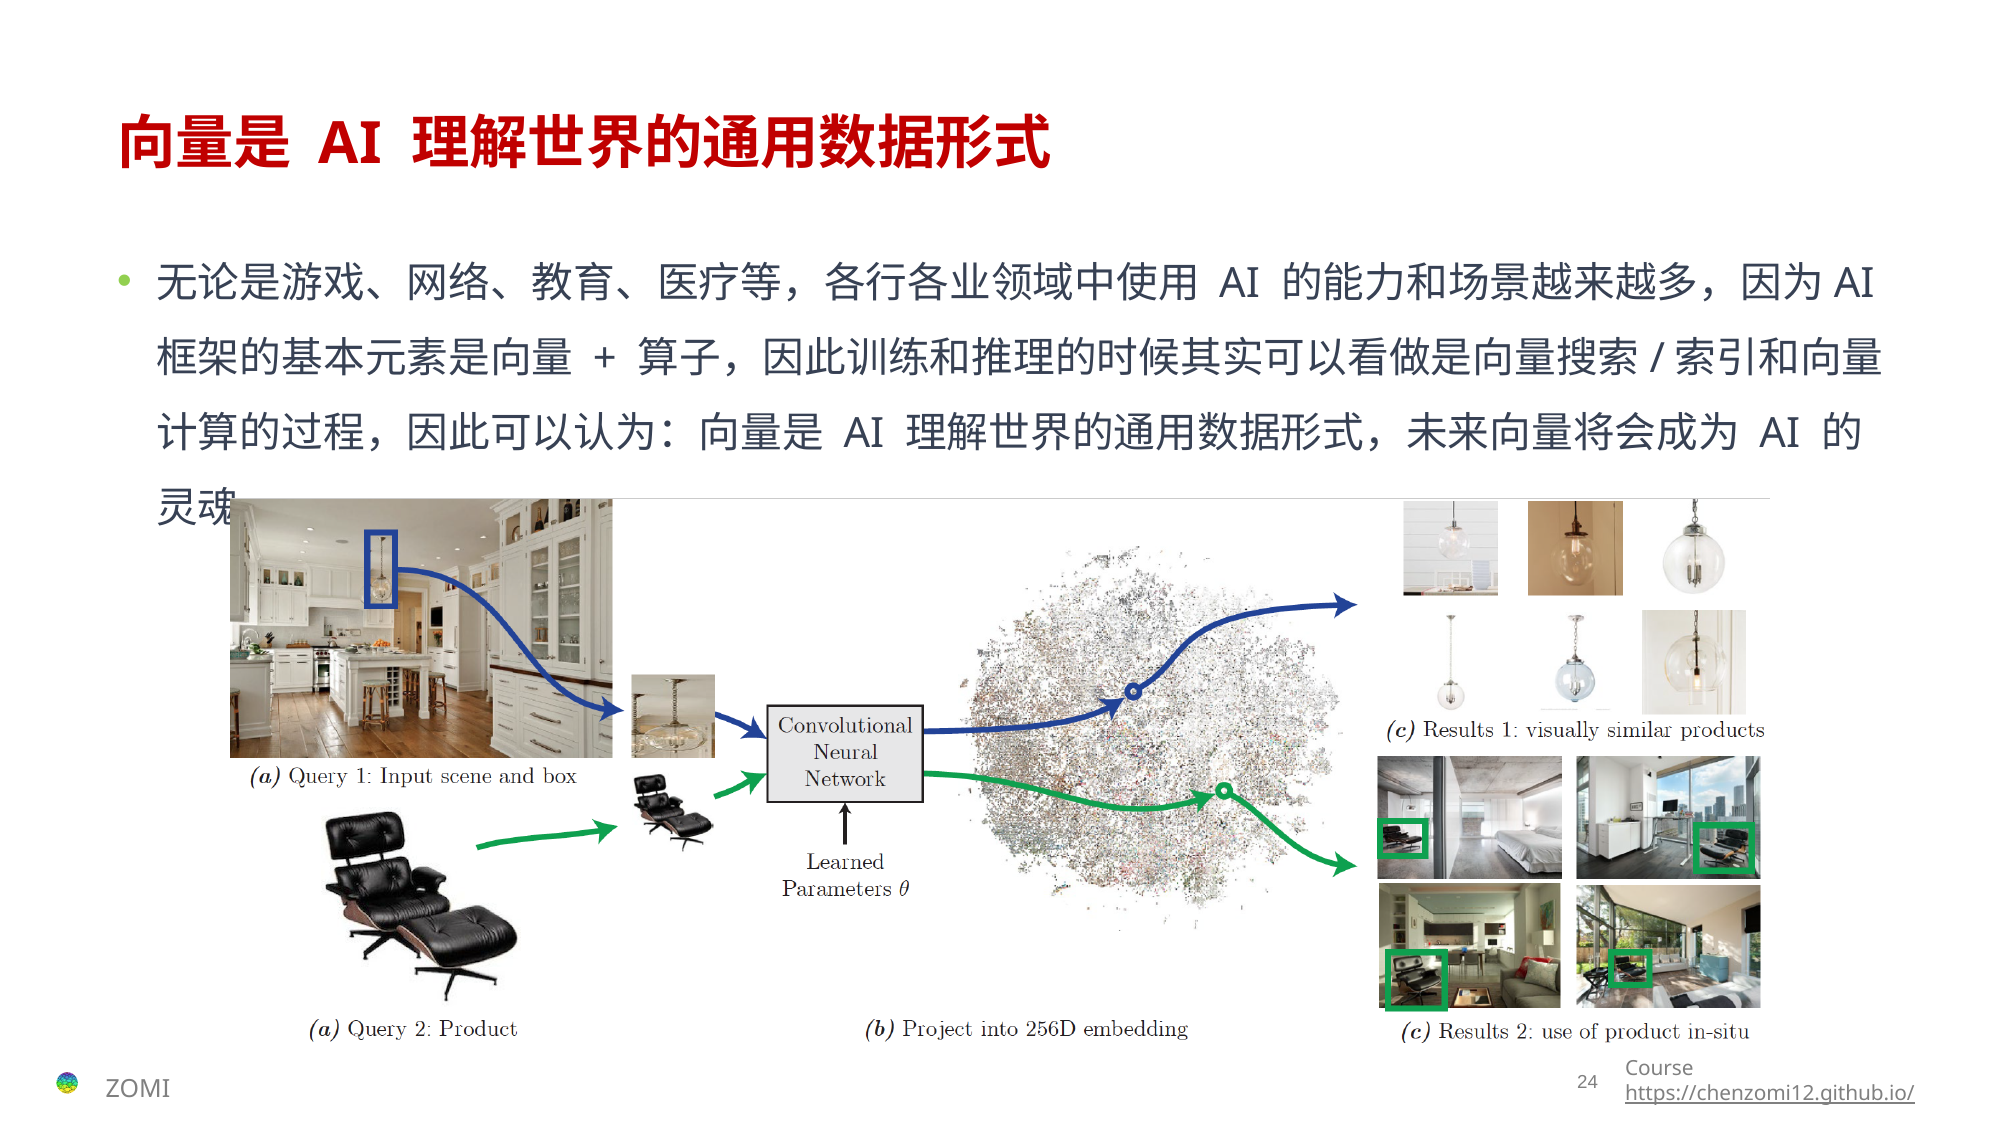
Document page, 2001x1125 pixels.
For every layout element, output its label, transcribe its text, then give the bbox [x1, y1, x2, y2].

list 无论是游戏、网络、教育、医疗等，各行各业领域中使用 AI 的能力和场景越来越多，因为AI 框架的基本元素是向量 + 算子，因此训练和推理的时候其实可以看做是向量搜索/索引和向量计算的过程，因此可以认为：向量是 AI 理解世界的通用数据形式，未来向量将会成为 AI 的灵魂。 [102, 223, 1901, 1043]
picture [57, 1073, 77, 1093]
title 向量是 AI 理解世界的通用数据形式 [102, 91, 1901, 189]
picture [230, 498, 1770, 1043]
